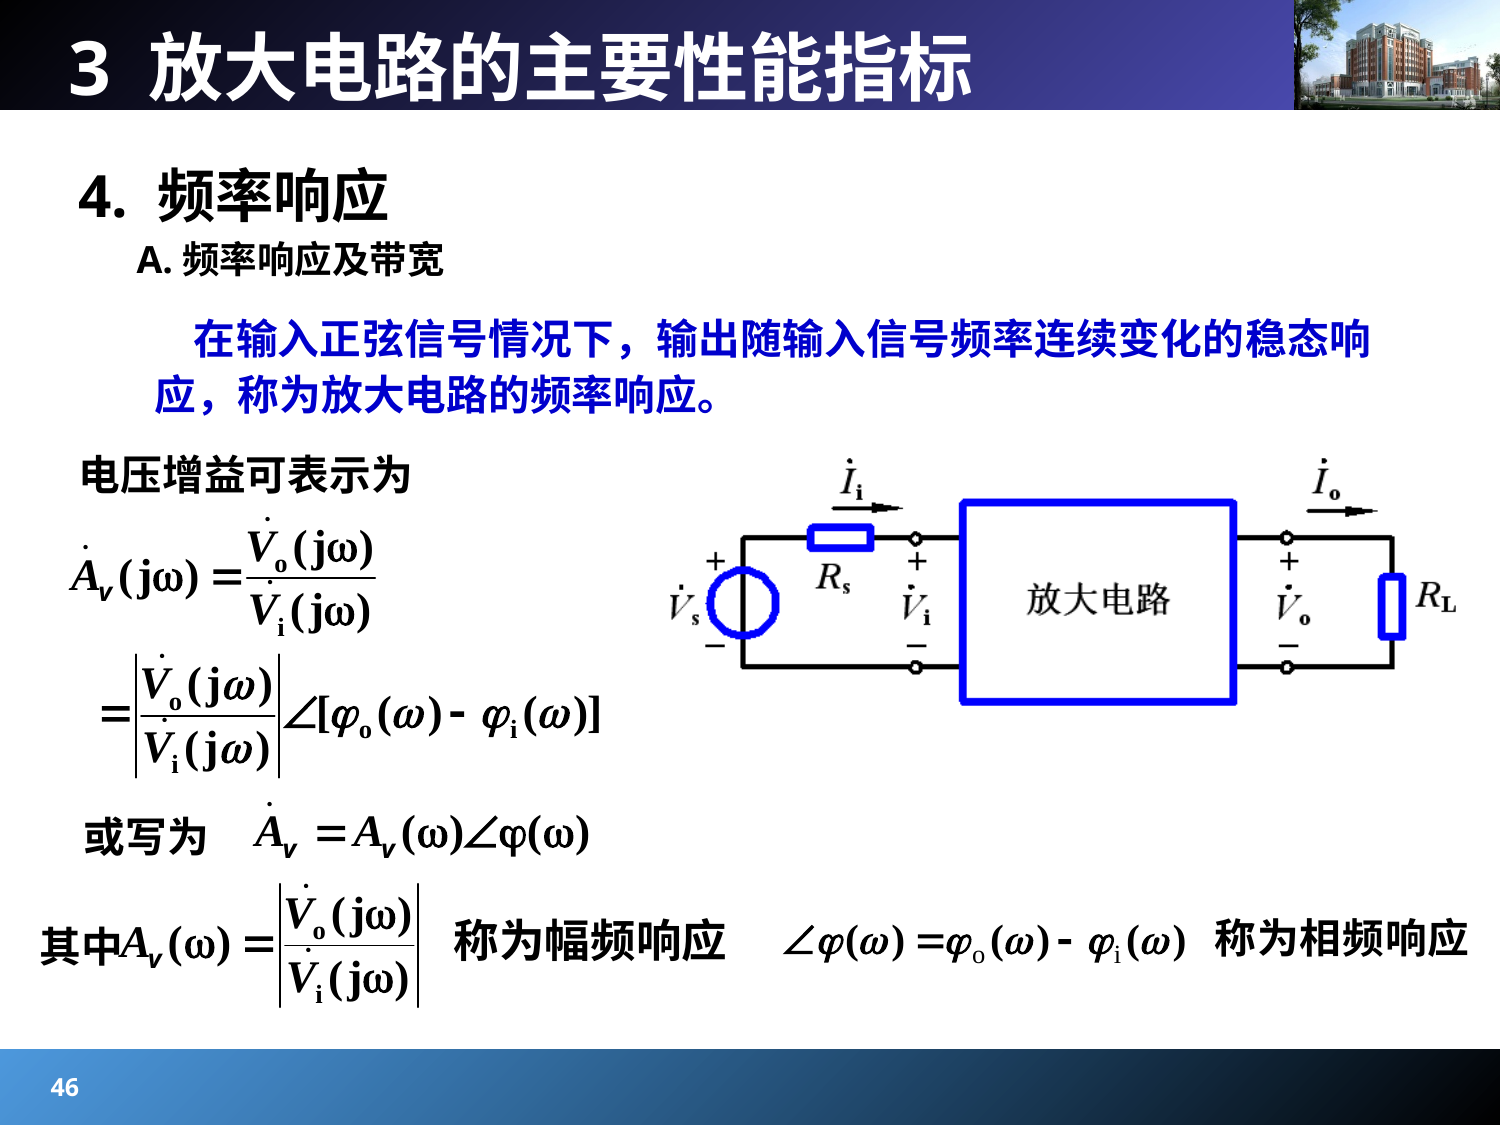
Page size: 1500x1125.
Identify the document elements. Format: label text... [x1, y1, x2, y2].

text_box 在输入正弦信号情况下，输出随输入信号频率连续变化的稳态响应，称为放大电路的频率响应。 [139, 301, 1386, 426]
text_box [244, 798, 598, 870]
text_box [110, 874, 741, 1018]
text_box 其中 [24, 903, 110, 978]
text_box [776, 912, 1475, 973]
text_box 4. 频率响应 [63, 152, 946, 237]
picture [1294, 0, 1500, 110]
text_box 或写为 [68, 793, 456, 868]
text_box A.频率响应及带宽 [121, 219, 694, 289]
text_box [643, 444, 1478, 732]
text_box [90, 644, 607, 788]
text_box 电压增益可表示为 [64, 431, 451, 507]
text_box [60, 511, 384, 647]
title 3 放大电路的主要性能指标 [53, 1, 1149, 129]
